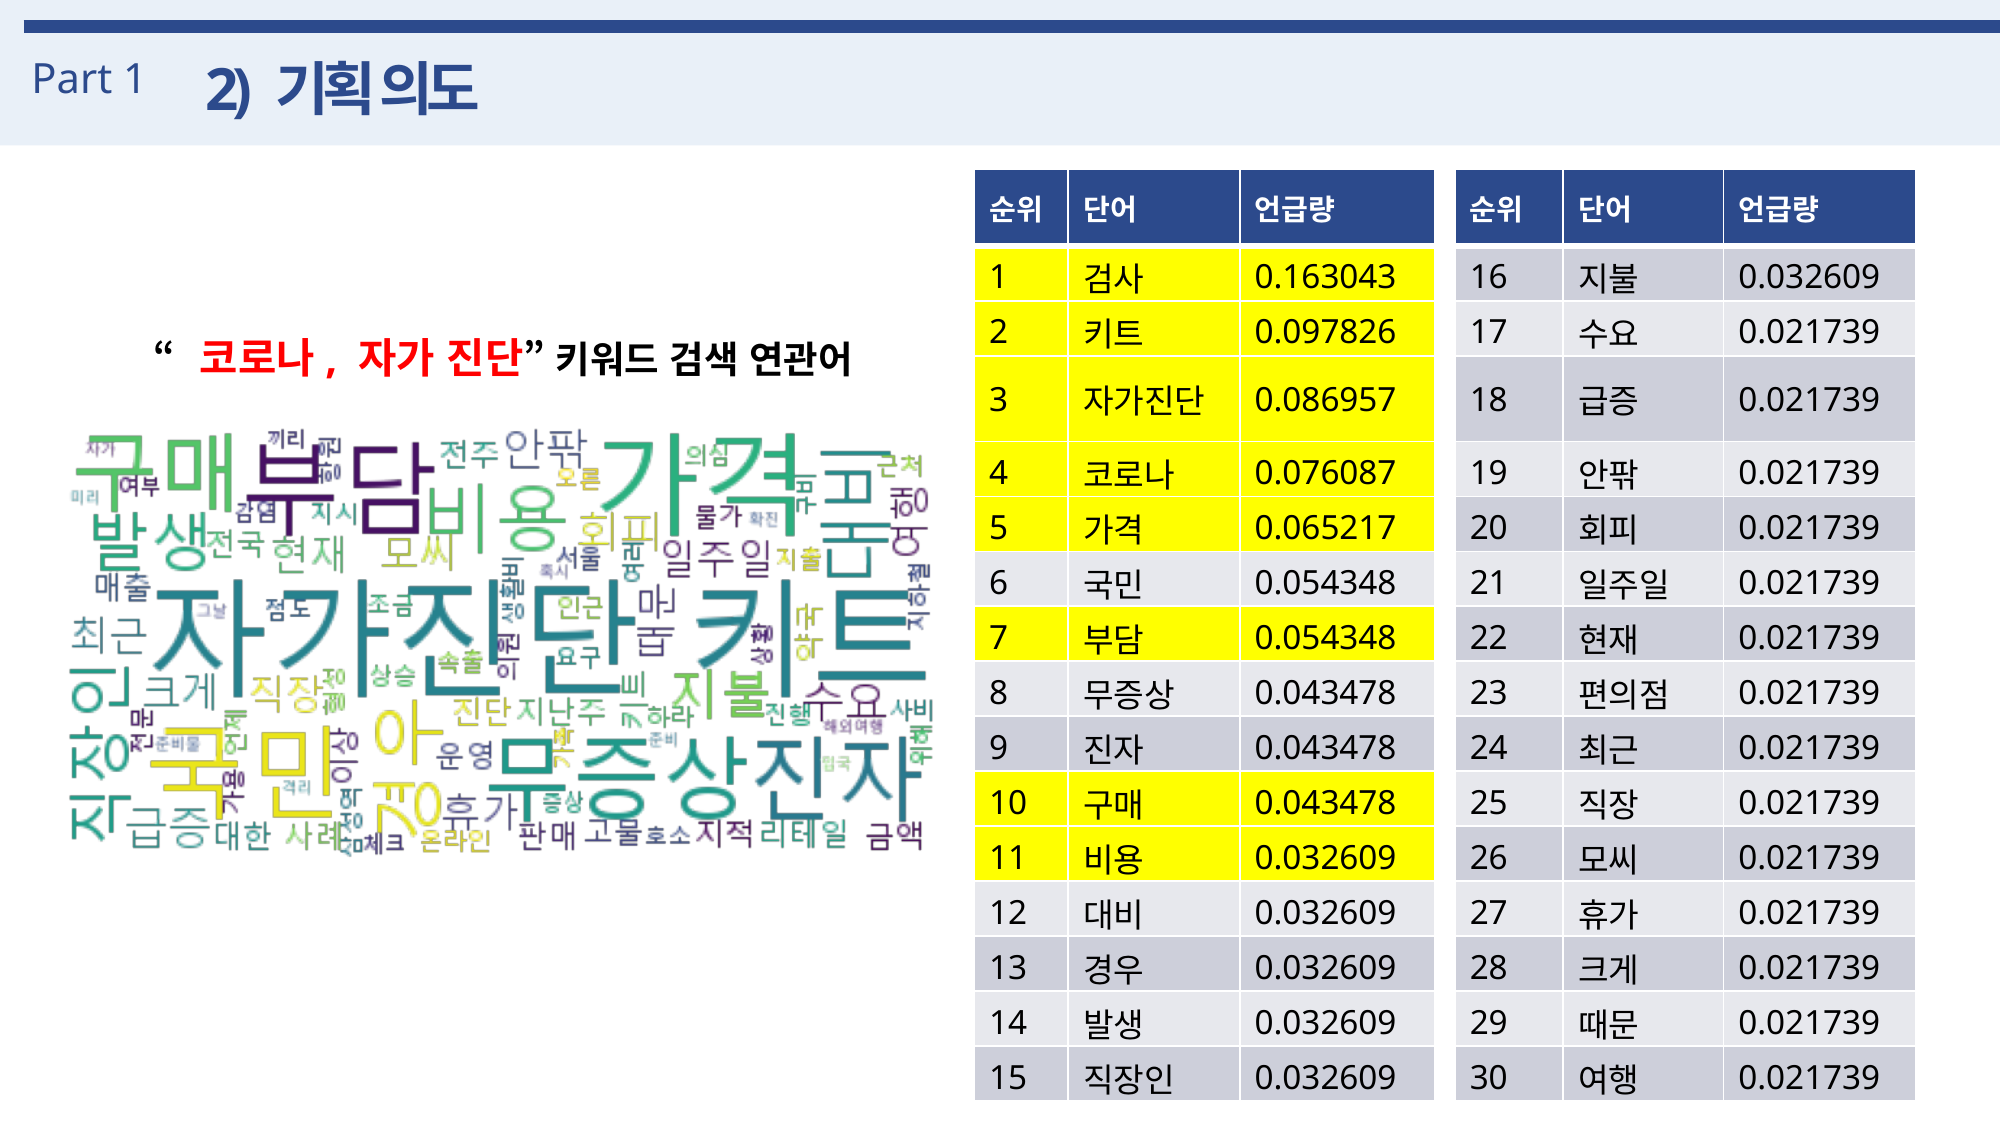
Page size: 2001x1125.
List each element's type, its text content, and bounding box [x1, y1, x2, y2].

table_cell 회피 [1564, 497, 1723, 551]
table_cell 0.021739 [1724, 357, 1915, 441]
table_cell 23 [1456, 662, 1562, 715]
table_cell 8 [975, 662, 1067, 715]
table_cell 경우 [1069, 937, 1239, 990]
table_cell 0.021739 [1724, 937, 1915, 990]
table_cell 비용 [1069, 827, 1239, 880]
table_cell 11 [975, 827, 1067, 880]
table_cell 여행 [1564, 1047, 1723, 1100]
table_cell 13 [975, 937, 1067, 990]
table_cell 0.021739 [1724, 552, 1915, 605]
table_cell 0.043478 [1241, 662, 1434, 715]
text_box “코로나, 자가 진단” 키워드 검색 연관어 [138, 324, 868, 389]
table_cell 코로나 [1069, 442, 1239, 496]
table_cell 7 [975, 607, 1067, 660]
table_cell 진자 [1069, 717, 1239, 770]
text_box [0, 0, 2000, 146]
table_cell 0.076087 [1241, 442, 1434, 496]
table_header 언급량 [1241, 170, 1434, 243]
table_cell 5 [975, 497, 1067, 551]
table_cell 지불 [1564, 249, 1723, 300]
table_cell 6 [975, 552, 1067, 605]
table_cell 0.097826 [1241, 302, 1434, 355]
table_cell 0.032609 [1241, 882, 1434, 935]
table_header 순위 [975, 170, 1067, 243]
table_cell 때문 [1564, 992, 1723, 1045]
table_cell 자가진단 [1069, 357, 1239, 441]
table_cell 9 [975, 717, 1067, 770]
text_box 2) 기획 의도 [190, 44, 637, 130]
table_cell 19 [1456, 442, 1562, 496]
table_header 언급량 [1724, 170, 1915, 243]
table_cell 3 [975, 357, 1067, 441]
picture [51, 403, 955, 877]
table_cell 2 [975, 302, 1067, 355]
table_cell 검사 [1069, 249, 1239, 300]
table_cell 현재 [1564, 607, 1723, 660]
table_cell 최근 [1564, 717, 1723, 770]
table_cell 0.021739 [1724, 992, 1915, 1045]
table_cell 21 [1456, 552, 1562, 605]
table_cell 수요 [1564, 302, 1723, 355]
table_cell 0.021739 [1724, 442, 1915, 496]
table_cell 구매 [1069, 772, 1239, 825]
table_cell 0.032609 [1241, 1047, 1434, 1100]
table_cell 0.163043 [1241, 249, 1434, 300]
text_box Part 1 [16, 44, 162, 110]
table_cell 4 [975, 442, 1067, 496]
table_cell 0.054348 [1241, 607, 1434, 660]
table_cell 가격 [1069, 497, 1239, 551]
table_header 단어 [1564, 170, 1723, 243]
table_cell 0.043478 [1241, 772, 1434, 825]
table_cell 27 [1456, 882, 1562, 935]
table_cell 12 [975, 882, 1067, 935]
table_header 순위 [1456, 170, 1562, 243]
table_cell 0.032609 [1241, 937, 1434, 990]
table_cell 20 [1456, 497, 1562, 551]
table_cell 0.021739 [1724, 827, 1915, 880]
table_cell 17 [1456, 302, 1562, 355]
table_cell 안팎 [1564, 442, 1723, 496]
table_cell 0.021739 [1724, 497, 1915, 551]
table_cell 15 [975, 1047, 1067, 1100]
table_cell 16 [1456, 249, 1562, 300]
table_cell 모씨 [1564, 827, 1723, 880]
table_cell 30 [1456, 1047, 1562, 1100]
table_cell 0.021739 [1724, 302, 1915, 355]
table_cell 직장 [1564, 772, 1723, 825]
table_cell 직장인 [1069, 1047, 1239, 1100]
table_cell 0.054348 [1241, 552, 1434, 605]
table_cell 0.021739 [1724, 772, 1915, 825]
table_cell 0.065217 [1241, 497, 1434, 551]
table_cell 29 [1456, 992, 1562, 1045]
table_header 단어 [1069, 170, 1239, 243]
table_cell 대비 [1069, 882, 1239, 935]
table_cell 무증상 [1069, 662, 1239, 715]
table_cell 편의점 [1564, 662, 1723, 715]
table_cell 24 [1456, 717, 1562, 770]
table_cell 0.086957 [1241, 357, 1434, 441]
table_cell 키트 [1069, 302, 1239, 355]
table_cell 18 [1456, 357, 1562, 441]
table_cell 일주일 [1564, 552, 1723, 605]
table_cell 0.021739 [1724, 1047, 1915, 1100]
table_cell 0.021739 [1724, 882, 1915, 935]
table_cell 발생 [1069, 992, 1239, 1045]
table_cell 22 [1456, 607, 1562, 660]
table_cell 28 [1456, 937, 1562, 990]
table_cell 0.032609 [1241, 827, 1434, 880]
table_cell 14 [975, 992, 1067, 1045]
table_cell 26 [1456, 827, 1562, 880]
table_cell 국민 [1069, 552, 1239, 605]
table_cell 0.032609 [1724, 249, 1915, 300]
table_cell 크게 [1564, 937, 1723, 990]
table_cell 부담 [1069, 607, 1239, 660]
table_cell 0.021739 [1724, 607, 1915, 660]
table_cell 1 [975, 249, 1067, 300]
table_cell 급증 [1564, 357, 1723, 441]
table_cell 휴가 [1564, 882, 1723, 935]
table_cell 10 [975, 772, 1067, 825]
table_cell 0.032609 [1241, 992, 1434, 1045]
table_cell 25 [1456, 772, 1562, 825]
table_cell 0.043478 [1241, 717, 1434, 770]
table_cell 0.021739 [1724, 717, 1915, 770]
table_cell 0.021739 [1724, 662, 1915, 715]
